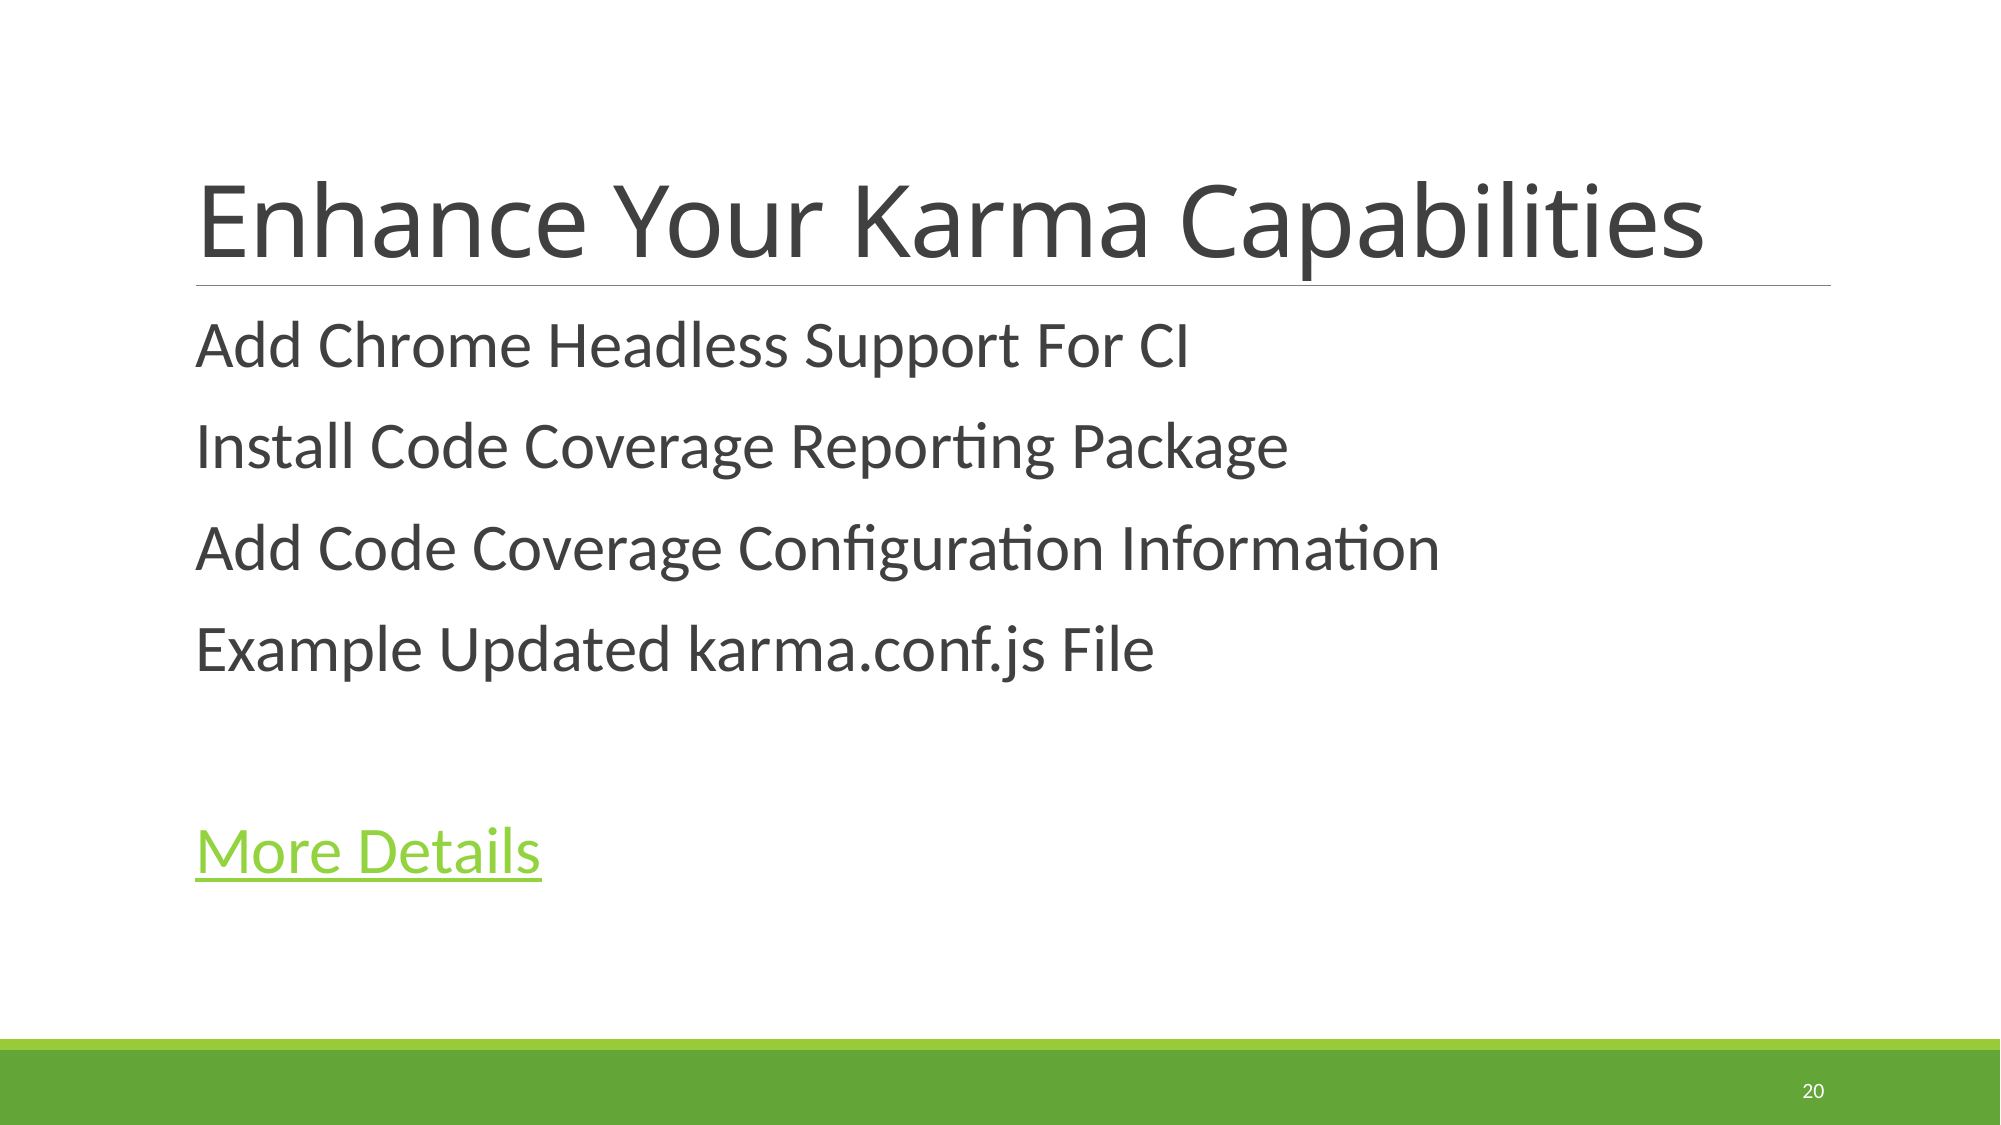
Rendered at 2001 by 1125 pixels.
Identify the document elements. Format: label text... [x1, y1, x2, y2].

list Add Chrome Headless Support For CI Install Code Coverage Reporting Package Add Code Coverage Configuration Information Example Updated karma.conf.js File More Details [180, 302, 1830, 963]
slide_number 20 [1624, 1059, 1840, 1120]
title Enhance Your Karma Capabilities [180, 47, 1830, 285]
